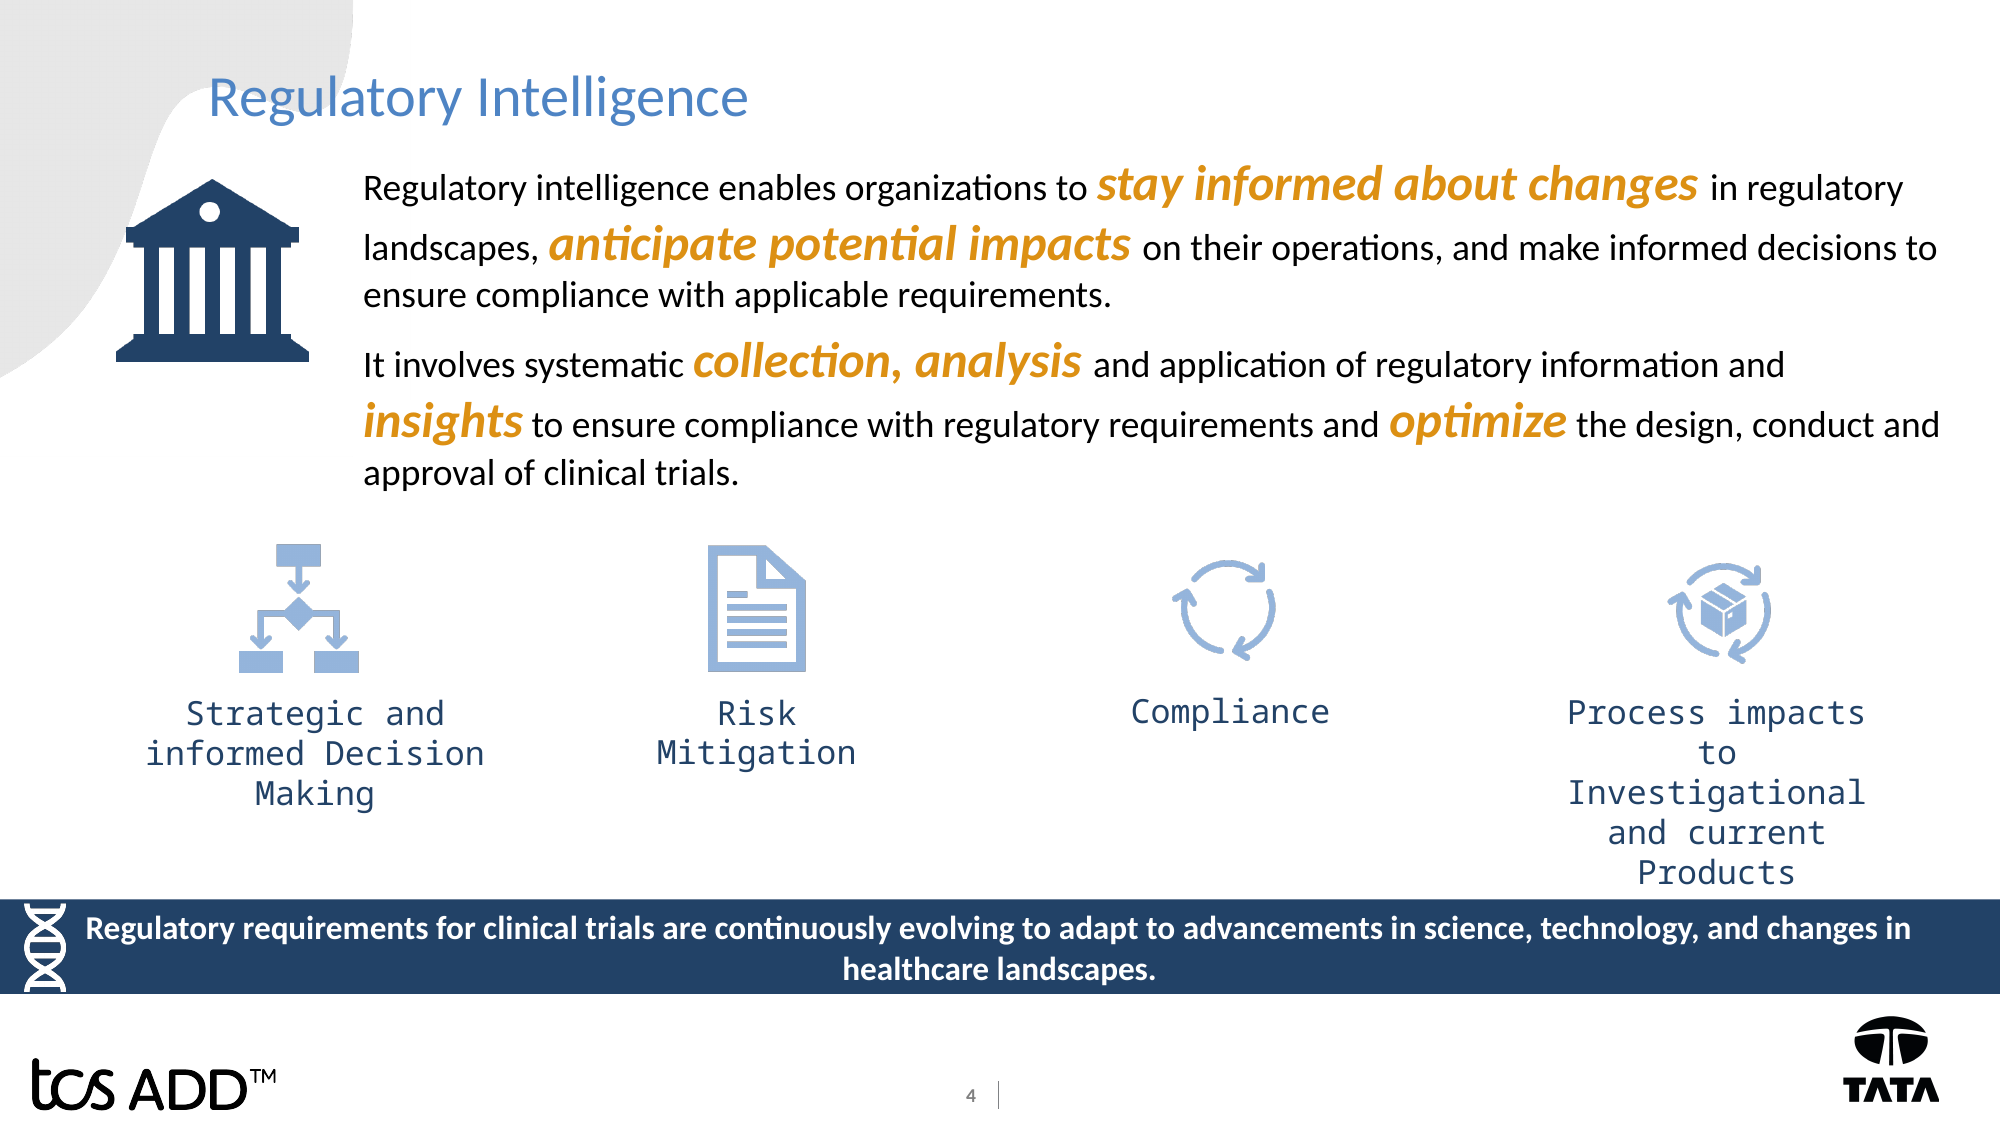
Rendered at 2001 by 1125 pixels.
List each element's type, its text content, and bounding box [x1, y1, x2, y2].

text_box Strategic and informed Decision Making [90, 685, 540, 820]
picture [1843, 1016, 1939, 1102]
title Regulatory Intelligence [411, 58, 2000, 160]
picture [681, 533, 832, 684]
text_box Compliance [1083, 683, 1378, 738]
picture [0, 0, 411, 457]
picture [15, 1030, 294, 1125]
text_box Risk Mitigation [633, 684, 881, 779]
text_box [0, 898, 91, 996]
picture [223, 533, 374, 684]
text_box Regulatory intelligence enables organizations to stay informed about changes in regulatory landscapes, anticipate potential impacts on their operations, and make informed decisions to ensure compliance with applicable requirements. It involves systematic collection, analysis and application of regulatory information and insights to ensure compliance with regulatory requirements and optimize the design, conduct and approval of clinical trials. [348, 143, 1968, 501]
text_box Process impacts to Investigational and current Products [1526, 684, 1907, 899]
picture [1647, 536, 1798, 687]
text_box Regulatory requirements for clinical trials are continuously evolving to adapt to advancements in science, technology, and changes in healthcare landscapes. [91, 899, 2000, 994]
picture [1150, 533, 1301, 684]
